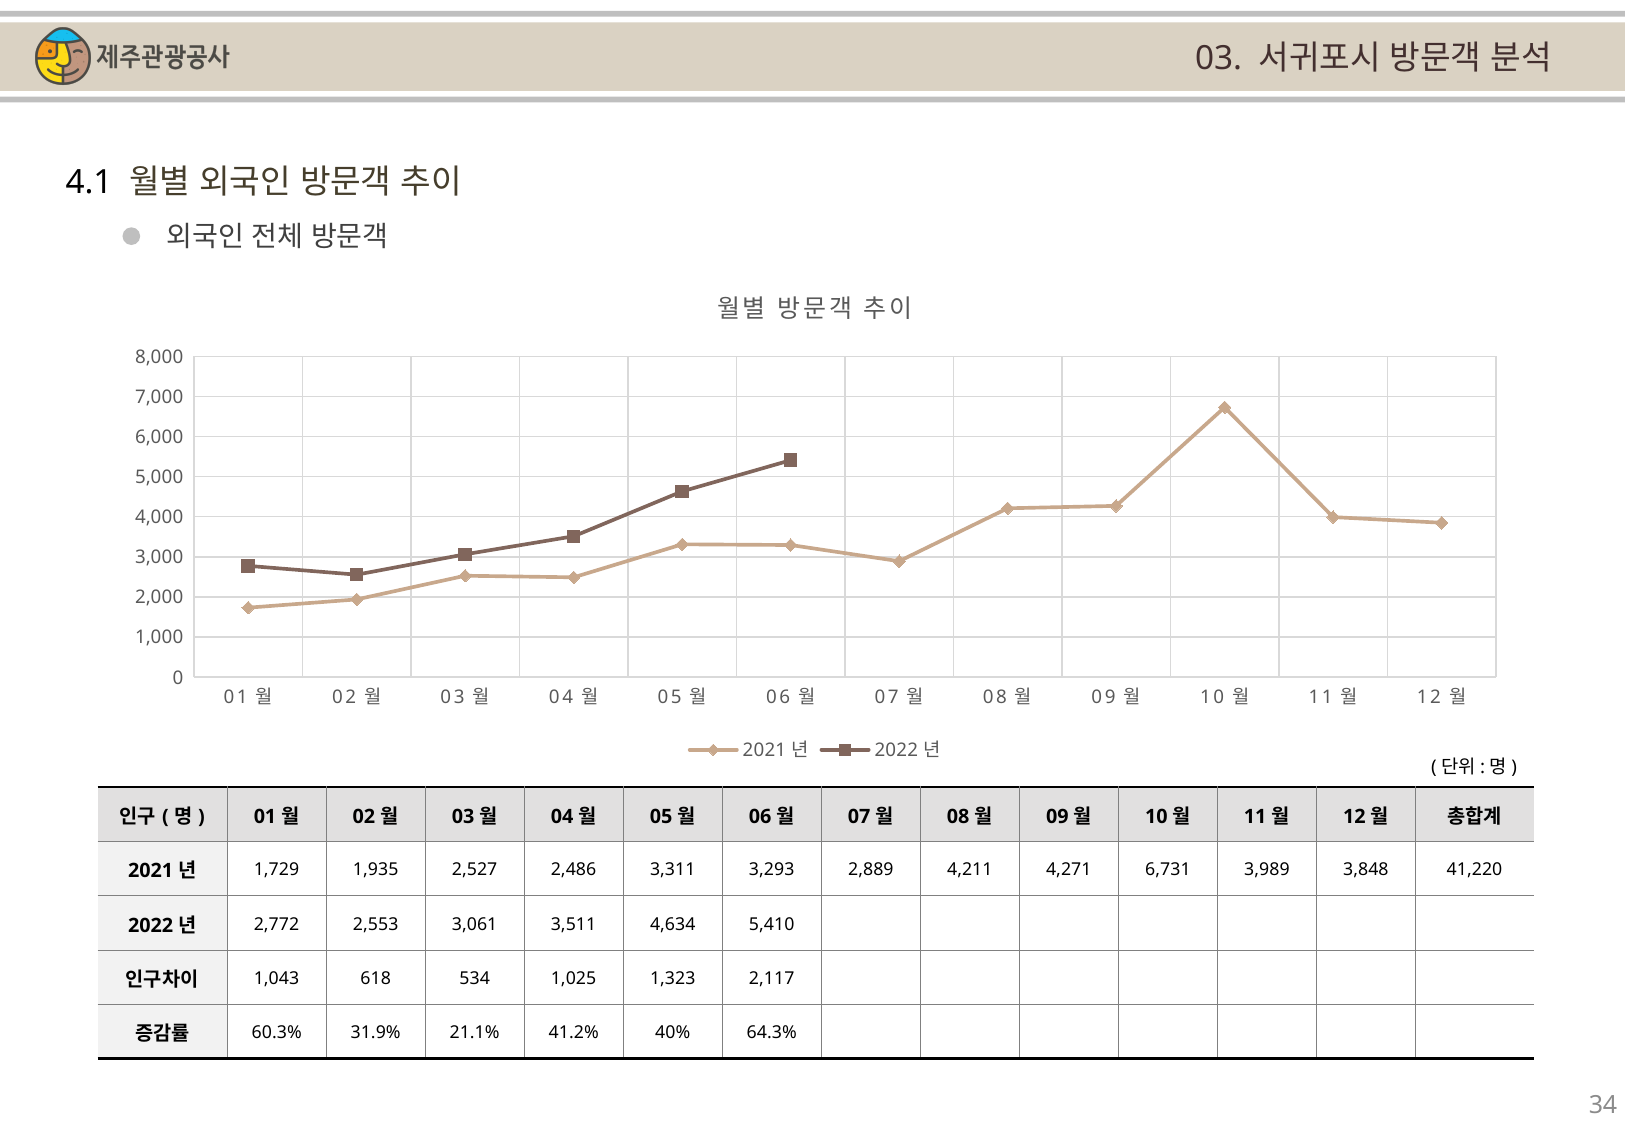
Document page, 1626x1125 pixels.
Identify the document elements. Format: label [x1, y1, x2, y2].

table_header [1317, 788, 1415, 841]
table_cell [228, 951, 326, 1004]
slide_number [1251, 1063, 1618, 1123]
table_header [327, 788, 425, 841]
table_cell [426, 896, 524, 950]
table_cell [1416, 842, 1534, 895]
table_header [624, 788, 722, 841]
table_cell [1218, 951, 1316, 1004]
table_cell [1119, 842, 1217, 895]
table_cell [921, 842, 1019, 895]
table_cell [1218, 1005, 1316, 1057]
table_cell [624, 842, 722, 895]
table_cell [1020, 842, 1118, 895]
table_cell [228, 1005, 326, 1057]
table_cell [723, 1005, 821, 1057]
table_cell [426, 951, 524, 1004]
table_cell [624, 1005, 722, 1057]
table_cell [1218, 842, 1316, 895]
table_cell [1119, 1005, 1217, 1057]
table_cell [921, 1005, 1019, 1057]
picture [31, 26, 232, 87]
table_cell [822, 896, 920, 950]
table_cell [327, 896, 425, 950]
table_cell [525, 896, 623, 950]
text_box [1042, 28, 1595, 84]
table_cell [1218, 896, 1316, 950]
table_header [1416, 788, 1534, 841]
table_cell [228, 896, 326, 950]
table_cell [327, 842, 425, 895]
table_header [1119, 788, 1217, 841]
table_cell [525, 842, 623, 895]
table_cell [327, 1005, 425, 1057]
table_cell [624, 951, 722, 1004]
table_cell [426, 842, 524, 895]
table_cell [1416, 951, 1534, 1004]
table_cell [921, 896, 1019, 950]
table_cell [822, 1005, 920, 1057]
table_cell [525, 951, 623, 1004]
table_cell [98, 842, 227, 895]
table_cell [1020, 896, 1118, 950]
table_header [921, 788, 1019, 841]
table_cell [426, 1005, 524, 1057]
table_header [723, 788, 821, 841]
table_cell [921, 951, 1019, 1004]
table_cell [525, 1005, 623, 1057]
table_cell [1119, 896, 1217, 950]
text_box [151, 210, 404, 260]
table_header [1218, 788, 1316, 841]
table_cell [1416, 1005, 1534, 1057]
table_header [426, 788, 524, 841]
table_header [1020, 788, 1118, 841]
table_header [228, 788, 326, 841]
table_header [822, 788, 920, 841]
chart [106, 262, 1525, 769]
text_box [121, 226, 141, 246]
table_cell [1317, 896, 1415, 950]
table_cell [822, 951, 920, 1004]
table_cell [624, 896, 722, 950]
table_cell [723, 842, 821, 895]
table_cell [723, 951, 821, 1004]
table_cell [327, 951, 425, 1004]
table_cell [1317, 1005, 1415, 1057]
table_cell [723, 896, 821, 950]
table_cell [1020, 951, 1118, 1004]
table_cell [98, 951, 227, 1004]
table_cell [98, 896, 227, 950]
table_cell [1119, 951, 1217, 1004]
table_cell [1416, 896, 1534, 950]
table_cell [228, 842, 326, 895]
text_box [50, 152, 1144, 208]
text_box [1416, 747, 1532, 786]
table_cell [1317, 951, 1415, 1004]
table_cell [822, 842, 920, 895]
table_cell [1317, 842, 1415, 895]
table_cell [1020, 1005, 1118, 1057]
table_header [525, 788, 623, 841]
table_cell [98, 1005, 227, 1057]
table_header [98, 788, 227, 841]
